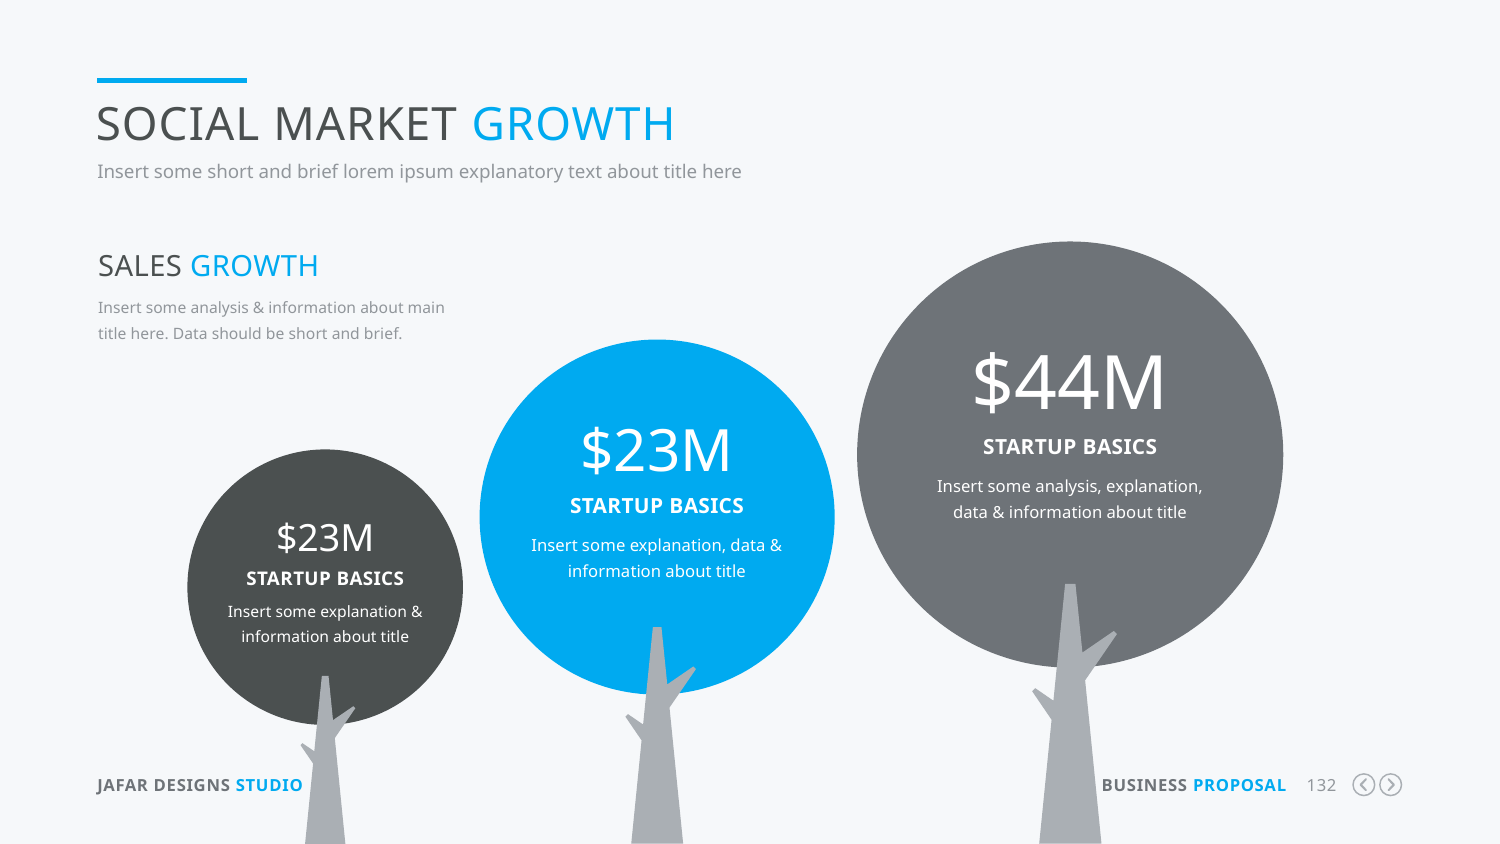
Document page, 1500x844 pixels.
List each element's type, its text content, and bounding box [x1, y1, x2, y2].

text_box [186, 448, 464, 726]
text_box [478, 338, 836, 696]
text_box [526, 492, 788, 582]
text_box [1032, 583, 1117, 844]
list Social Market Growth [95, 94, 1401, 158]
text_box [856, 240, 1285, 669]
text_box $23M [226, 513, 424, 559]
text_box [226, 566, 424, 646]
list Insert some short and brief lorem ipsum explanatory text about title here [97, 157, 1403, 181]
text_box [97, 246, 448, 344]
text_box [925, 433, 1215, 523]
text_box $44M [925, 334, 1215, 425]
text_box [625, 627, 696, 844]
text_box $23M [526, 413, 788, 484]
text_box [300, 675, 356, 844]
